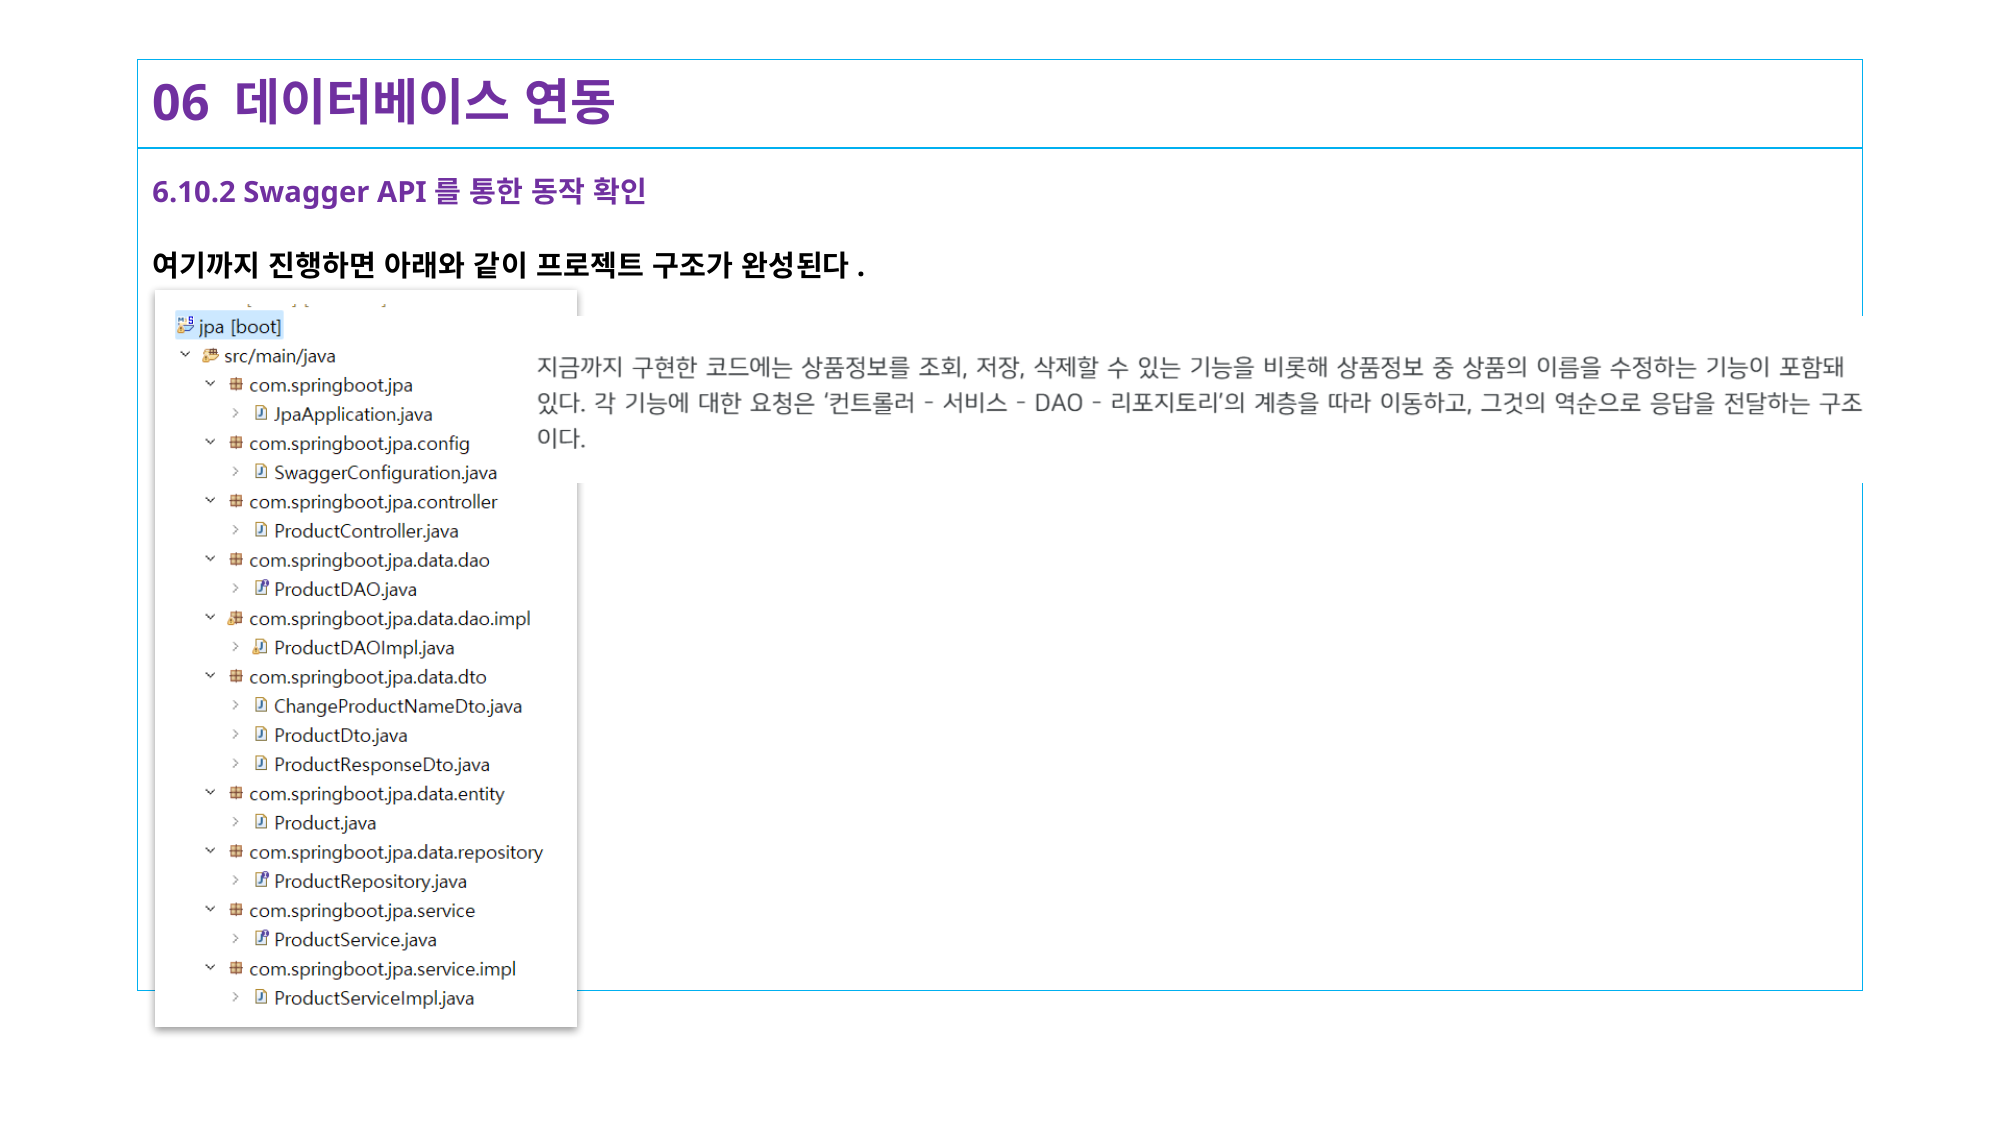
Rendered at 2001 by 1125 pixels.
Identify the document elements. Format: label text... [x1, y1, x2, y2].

title 06 데이터베이스 연동 [137, 59, 1863, 148]
list 6.10.2 Swagger API를 통한 동작 확인 여기까지 진행하면 아래와 같이 프로젝트 구조가 완성된다. [137, 148, 1863, 991]
picture [169, 304, 1879, 1013]
